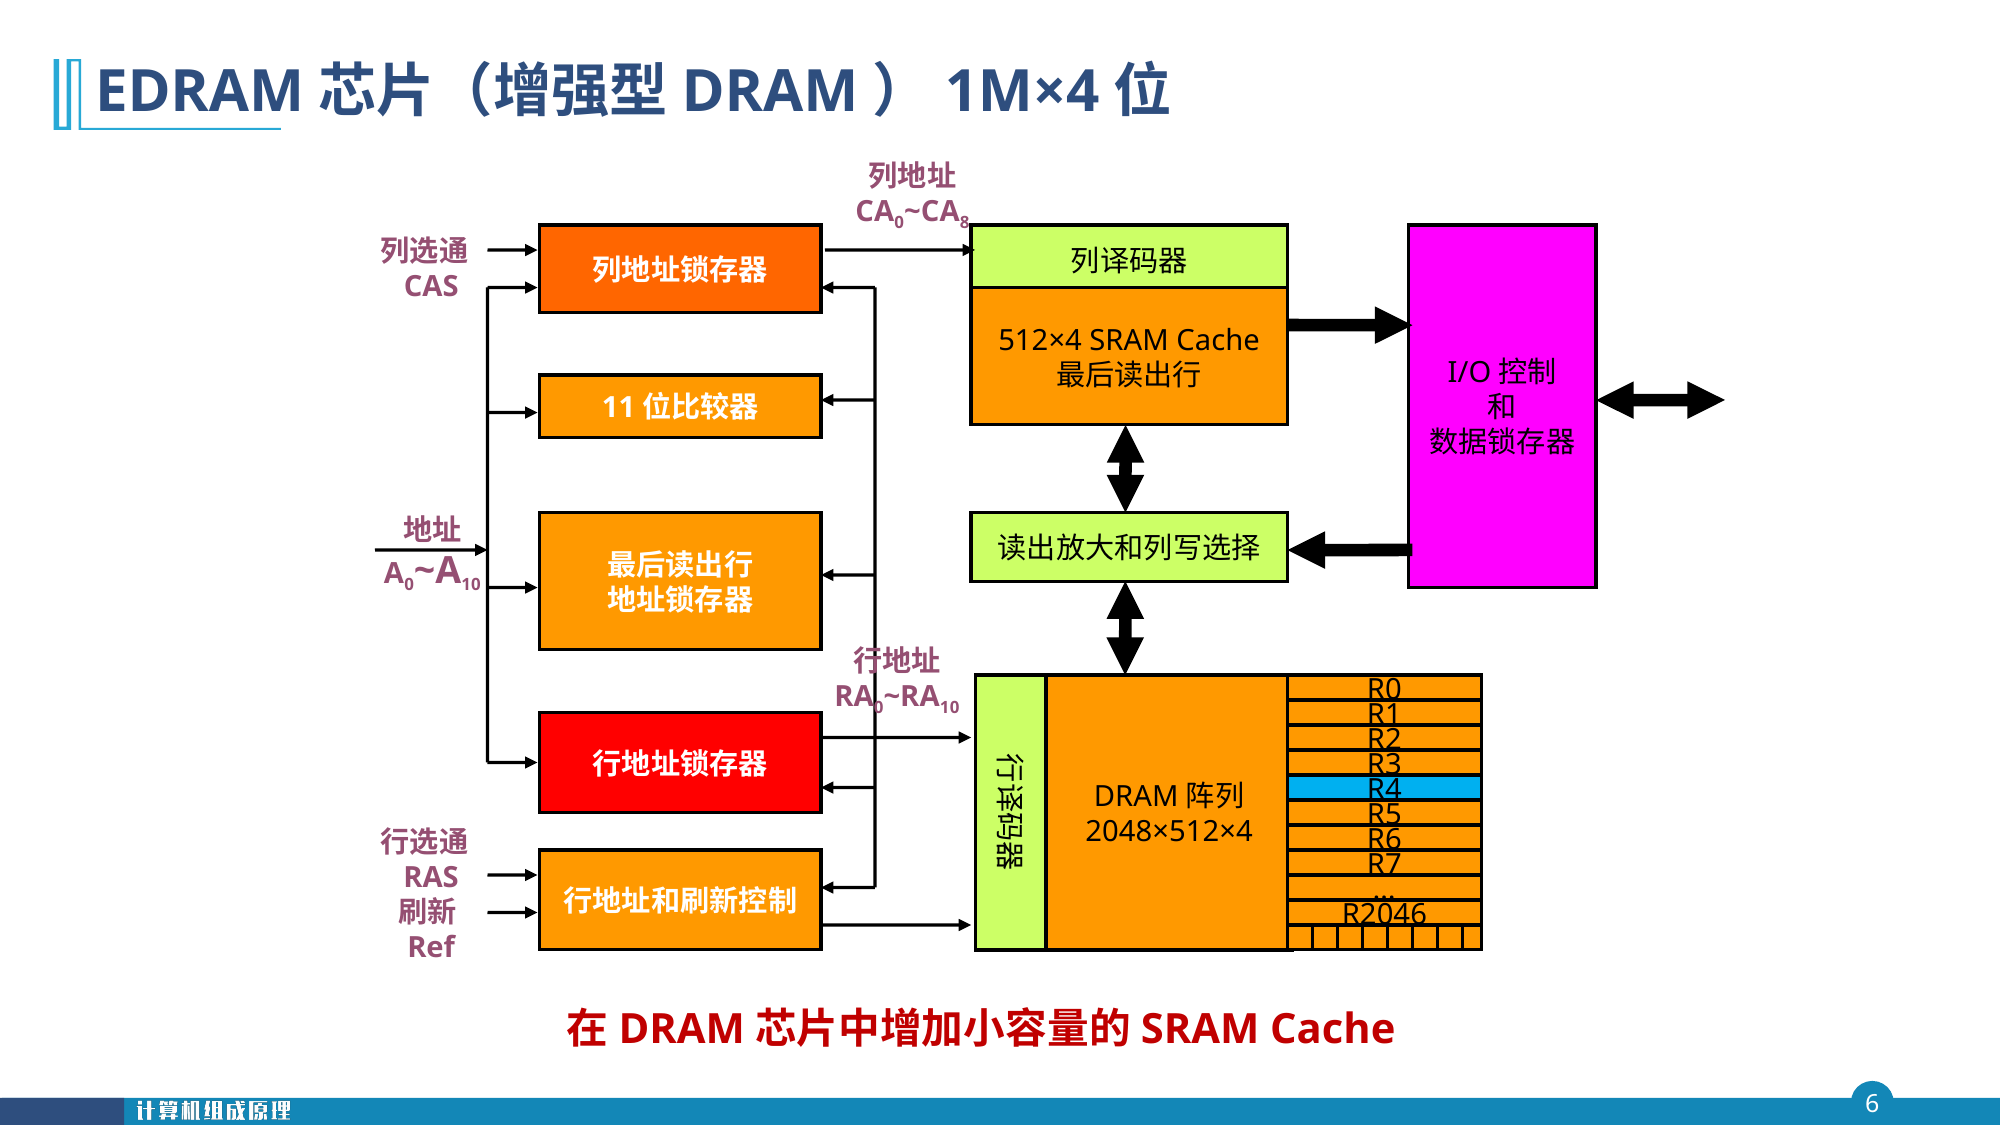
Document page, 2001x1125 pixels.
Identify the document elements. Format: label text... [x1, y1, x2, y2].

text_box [362, 224, 822, 313]
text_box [362, 816, 972, 950]
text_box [351, 287, 538, 763]
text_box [796, 635, 997, 738]
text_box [971, 224, 1288, 513]
text_box 读出放大和列写选择 [971, 513, 1283, 582]
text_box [1283, 224, 1725, 588]
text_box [821, 287, 875, 635]
title EDRAM芯片（增强型DRAM）1M×4位 [80, 42, 1805, 144]
text_box 最后读出行 地址锁存器 [539, 512, 821, 650]
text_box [812, 149, 1013, 250]
text_box 在DRAM芯片中增加小容量的SRAM Cache [312, 999, 1650, 1060]
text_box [975, 674, 1482, 950]
text_box [1119, 581, 1132, 673]
text_box 行地址锁存器 [539, 712, 821, 813]
text_box 11位比较器 [539, 374, 821, 438]
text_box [821, 738, 875, 816]
